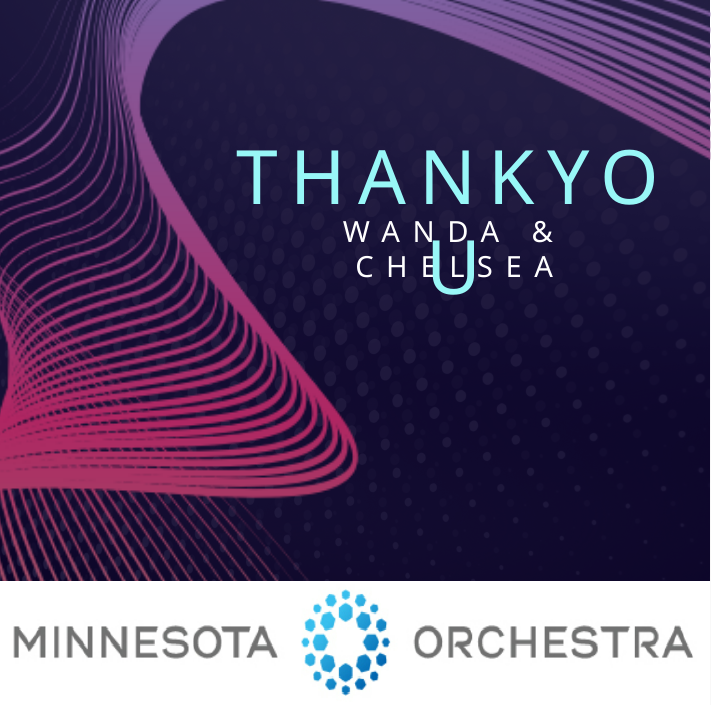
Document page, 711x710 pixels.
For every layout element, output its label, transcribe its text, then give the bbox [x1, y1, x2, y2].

title Thankyou [218, 129, 691, 293]
picture [0, 581, 711, 710]
